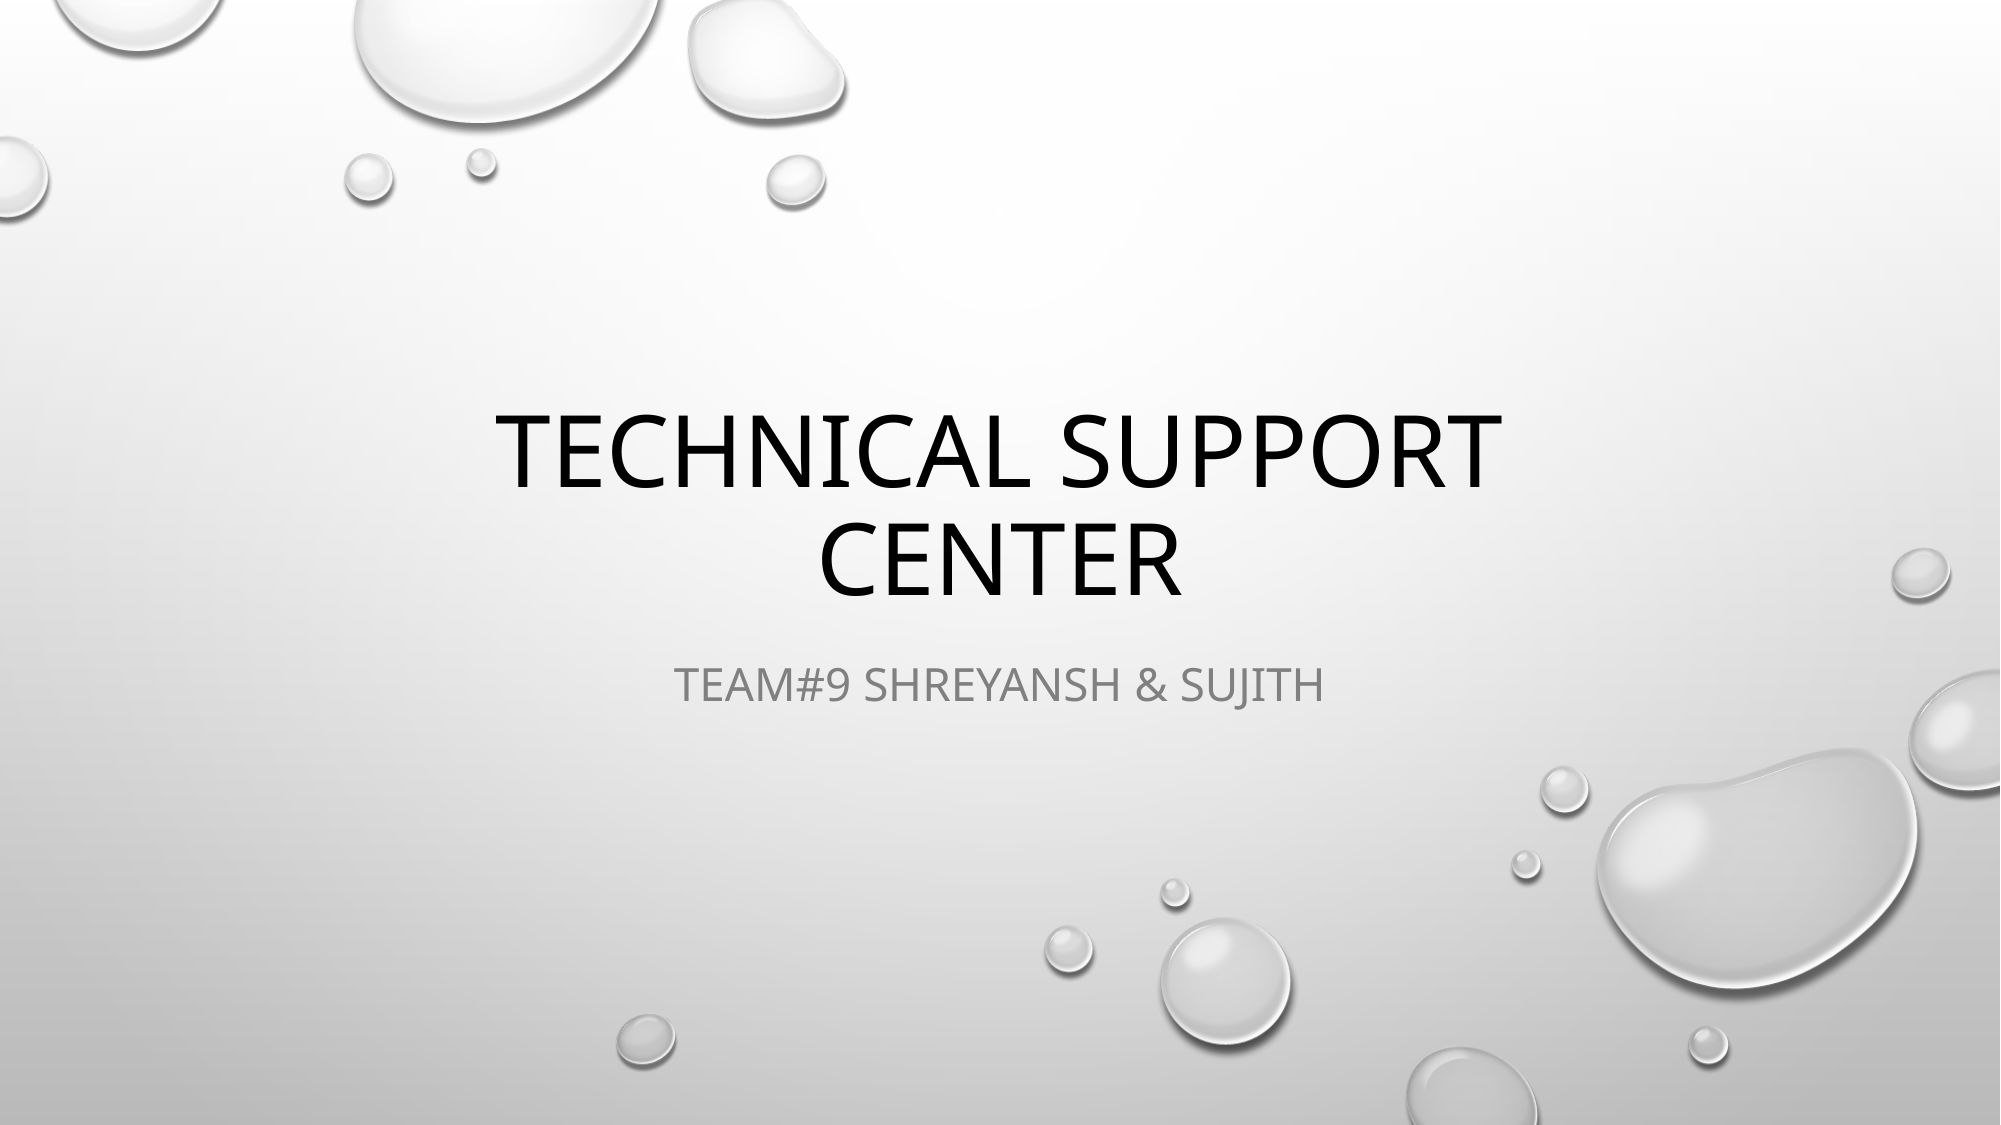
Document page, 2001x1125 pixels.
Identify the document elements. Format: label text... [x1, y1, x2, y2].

title Technical support center [287, 213, 1713, 625]
picture [0, 0, 2000, 1125]
subtitle Team#9 Shreyansh & sujith [287, 637, 1713, 863]
